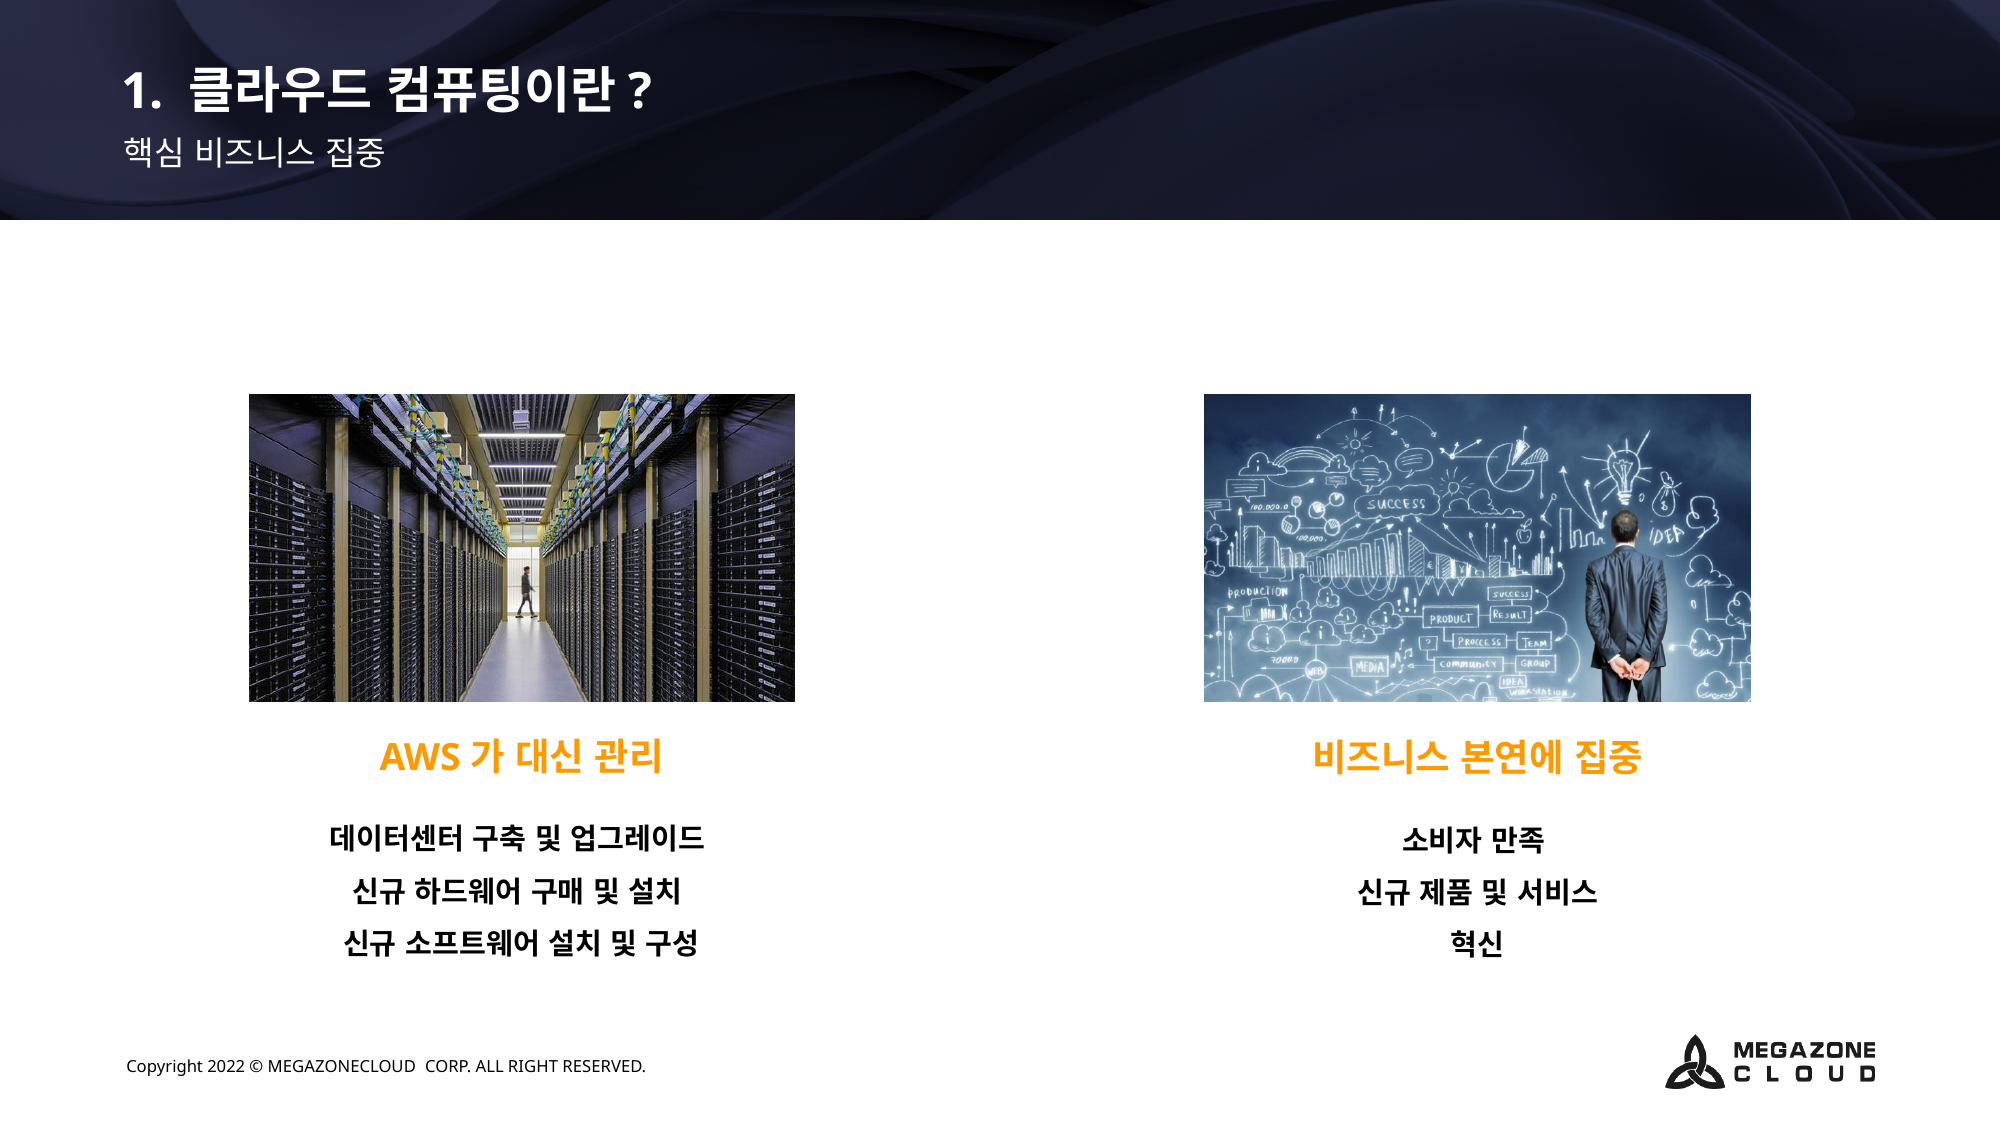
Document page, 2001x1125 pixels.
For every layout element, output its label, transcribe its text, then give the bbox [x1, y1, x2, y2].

text_box AWS가 대신 관리 [364, 716, 679, 786]
picture [249, 394, 795, 702]
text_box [106, 51, 1236, 172]
picture [1204, 394, 1751, 702]
text_box 비즈니스 본연에 집중 [1297, 717, 1659, 786]
text_box Copyright 2022 © MEGAZONECLOUD CORP. ALL RIGHT RESERVED. [111, 1035, 815, 1084]
text_box 소비자 만족 신규 제품 및 서비스 혁신 [1177, 796, 1778, 969]
text_box 데이터센터 구축 및 업그레이드 신규 하드웨어 구매 및 설치 신규 소프트웨어 설치 및 구성 [233, 795, 811, 968]
picture [1665, 1034, 1875, 1089]
picture [0, 0, 2000, 220]
